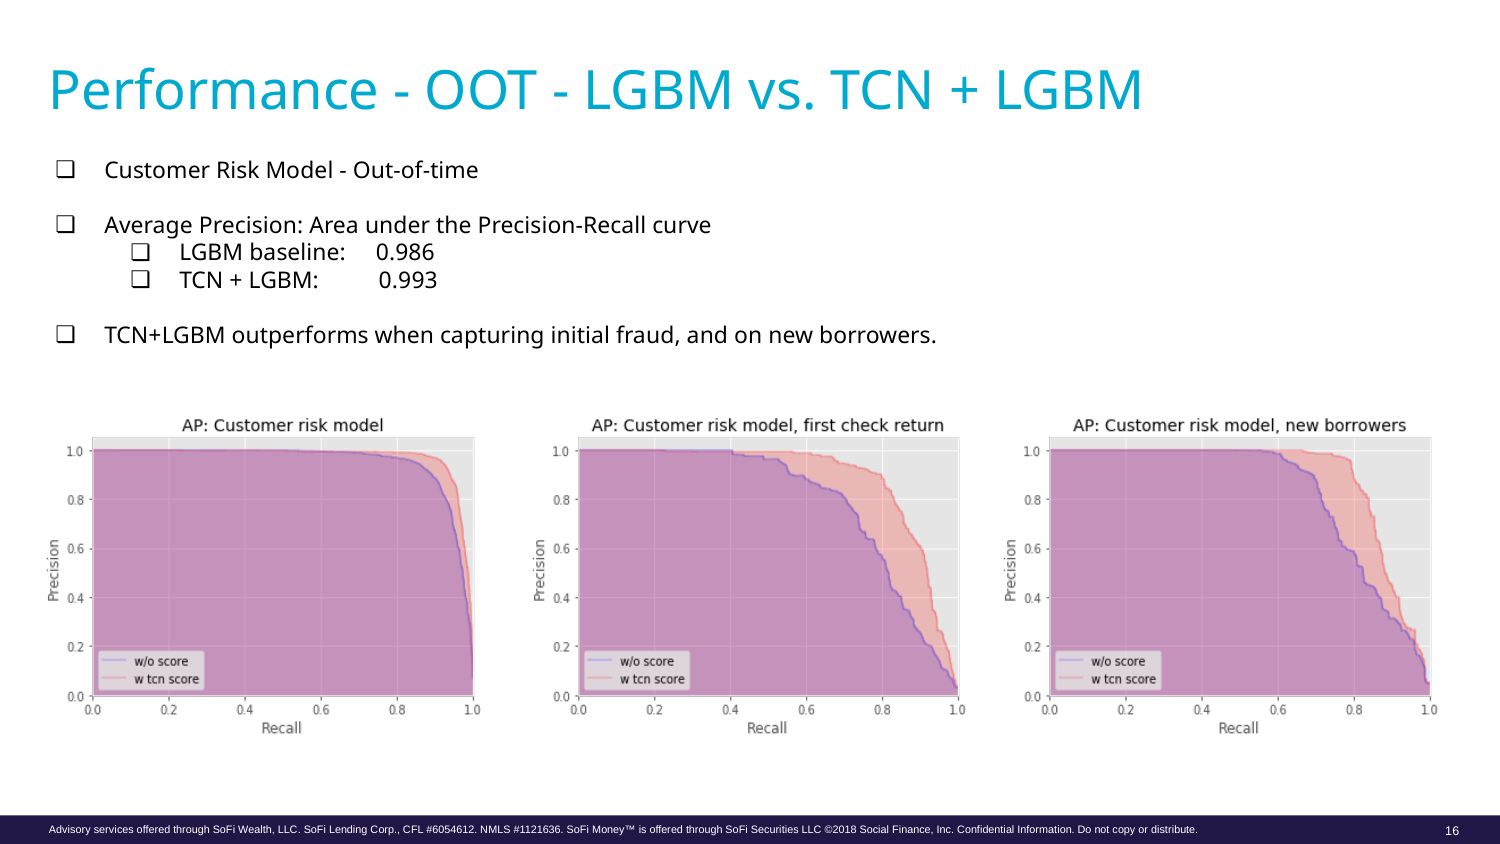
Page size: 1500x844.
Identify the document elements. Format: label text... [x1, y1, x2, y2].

picture [995, 410, 1447, 745]
picture [39, 410, 490, 745]
picture [524, 410, 976, 745]
title Performance - OOT - LGBM vs. TCN + LGBM [48, 50, 1453, 122]
text_box Customer Risk Model - Out-of-time Average Precision: Area under the Precision-Recall curve LGBM baseline: 0.986 TCN + LGBM: 0.993 TCN+LGBM outperforms when capturing initial fraud, and on new borrowers. [29, 140, 1453, 362]
